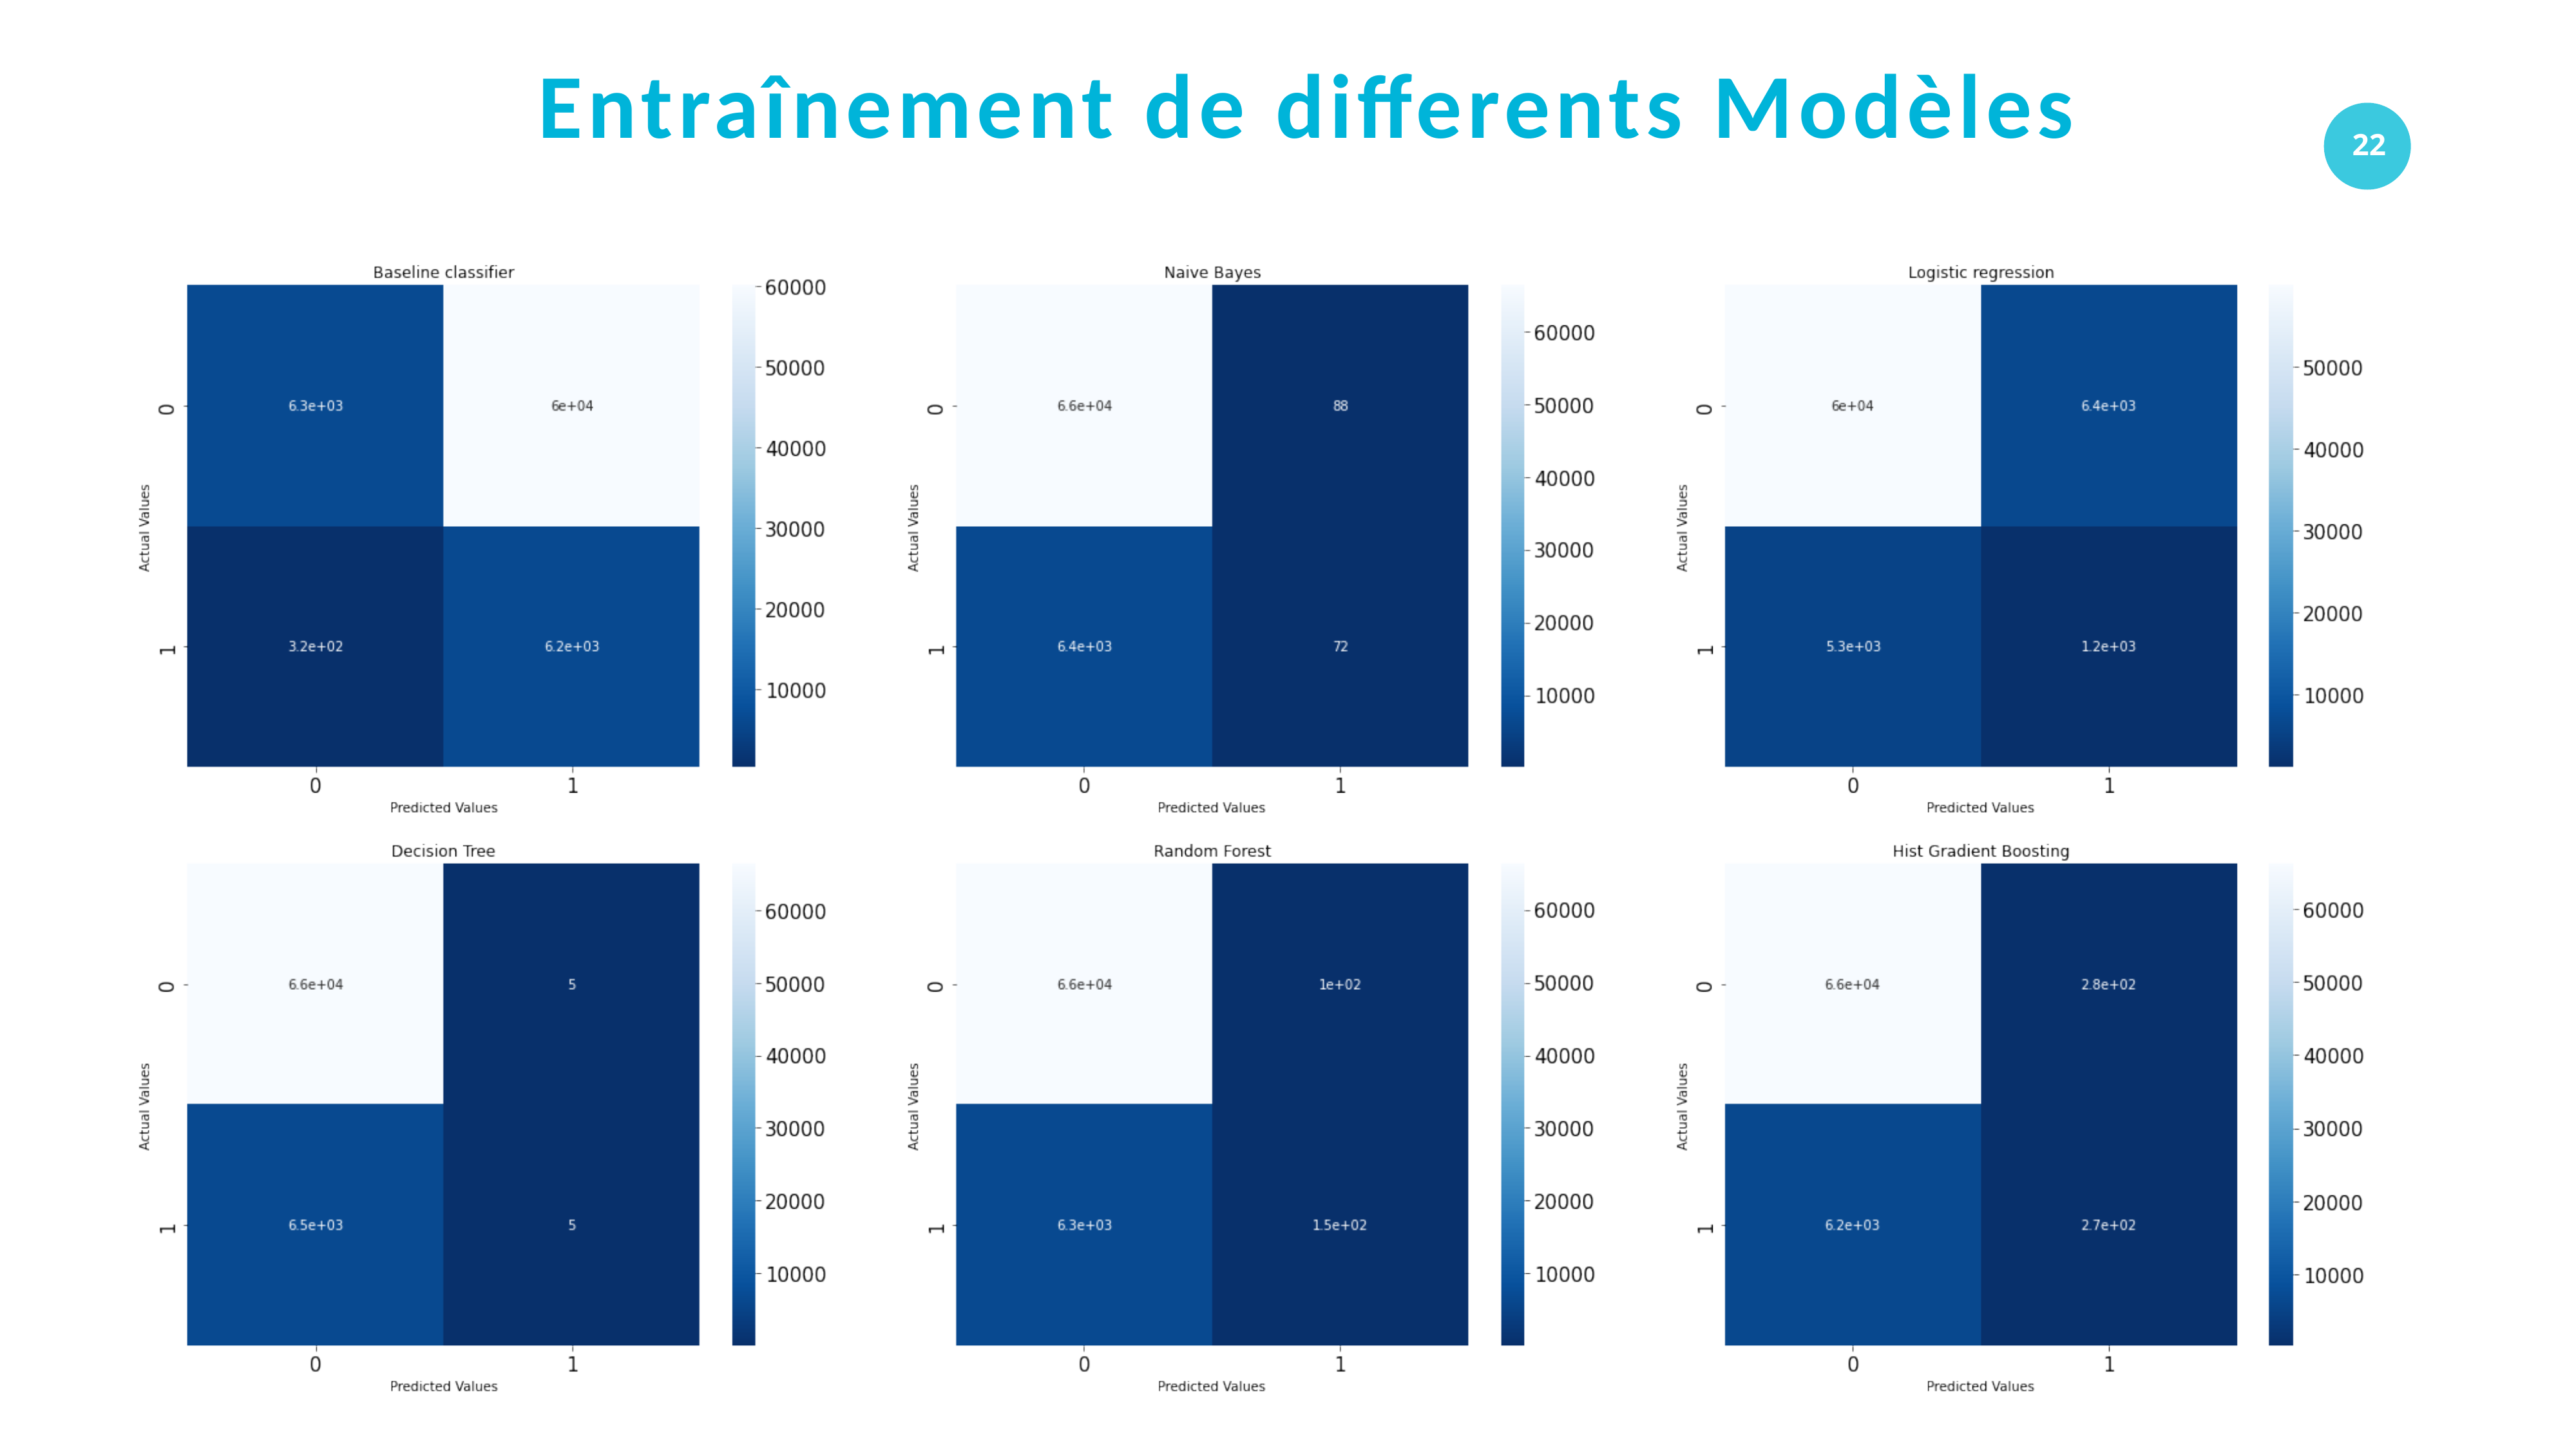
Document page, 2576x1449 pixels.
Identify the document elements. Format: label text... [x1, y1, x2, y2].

text_box Entraînement de differents Modèles [528, 46, 2077, 156]
picture [131, 256, 2373, 1402]
